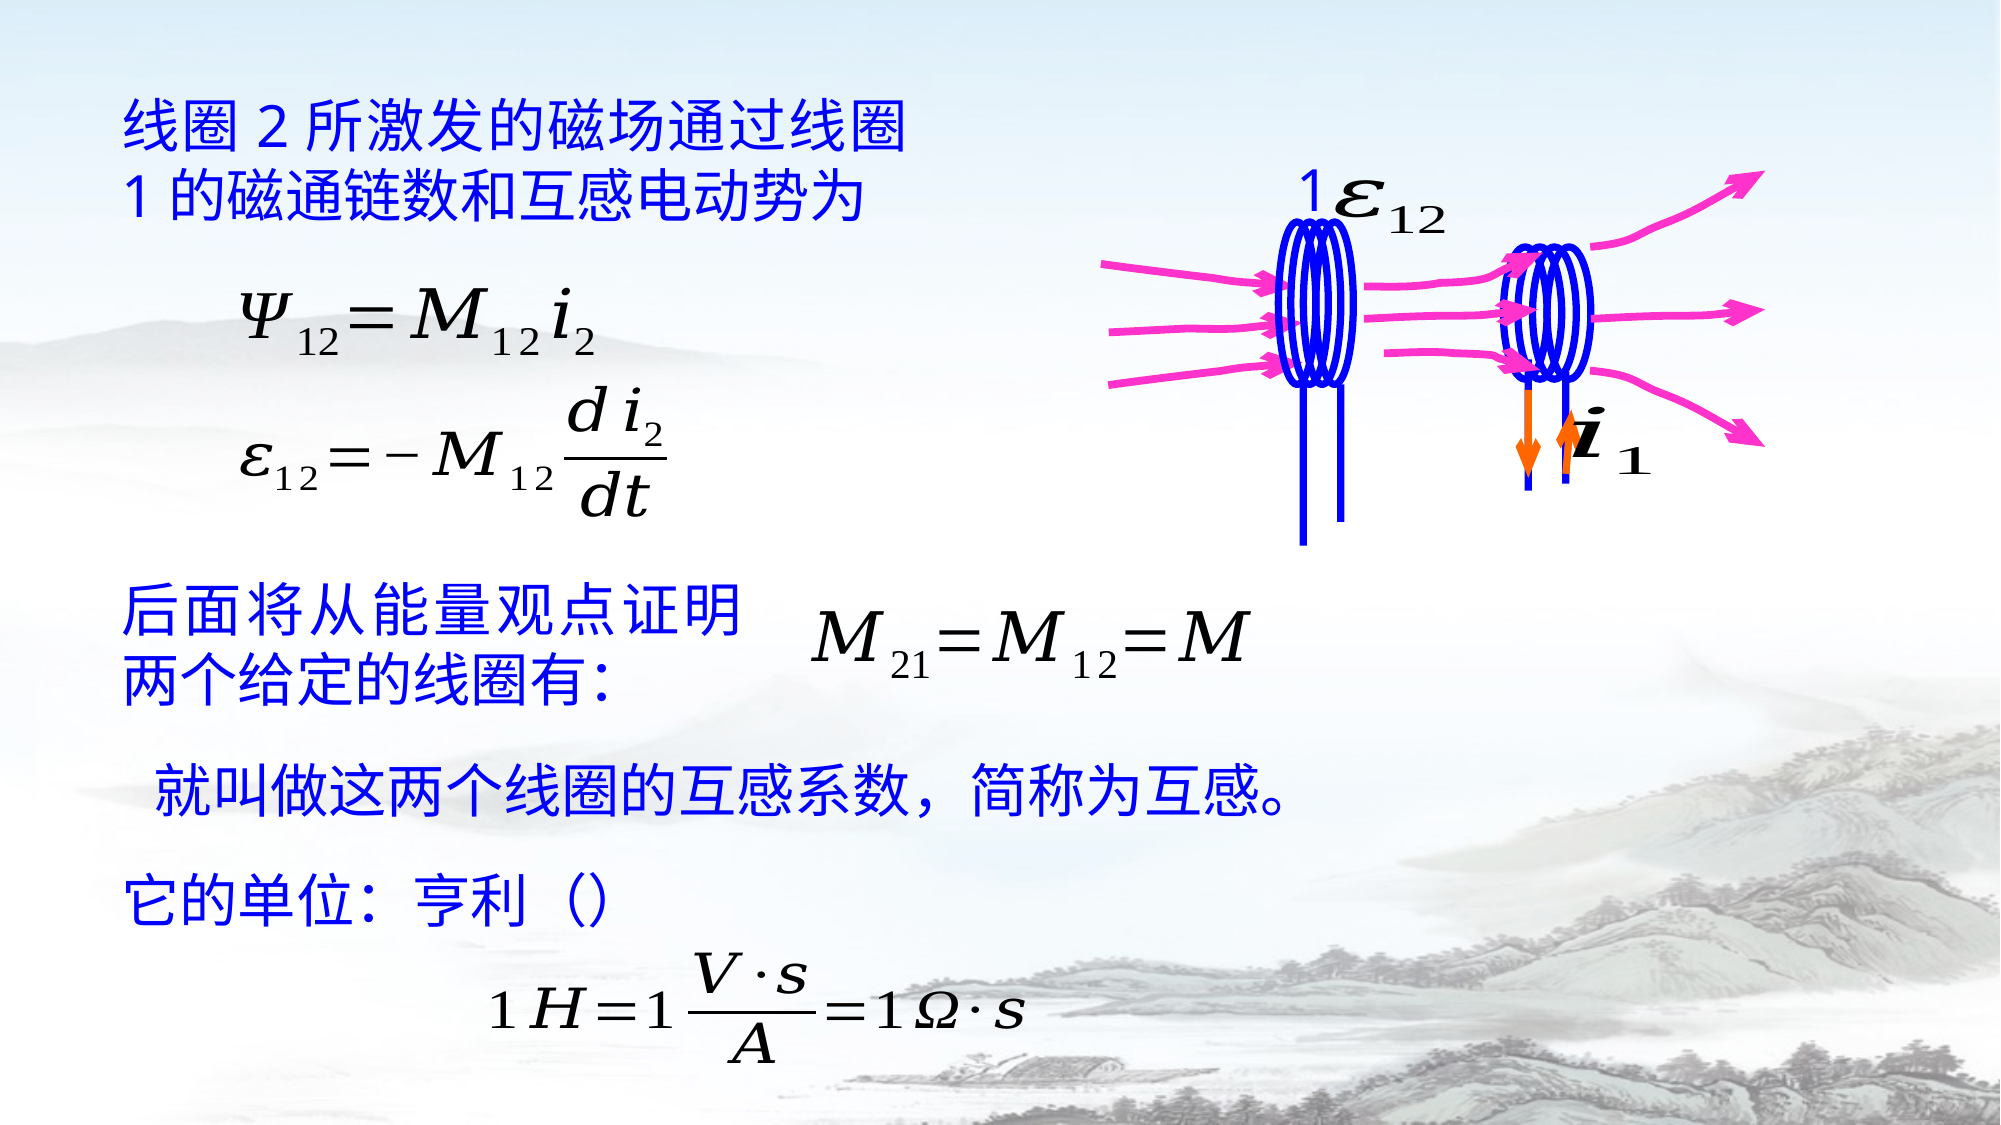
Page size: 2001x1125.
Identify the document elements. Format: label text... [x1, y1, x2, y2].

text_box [1503, 447, 1591, 491]
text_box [1100, 170, 1278, 447]
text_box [1278, 145, 1354, 546]
text_box 后面将从能量观点证明两个给定的线圈有： [106, 565, 757, 721]
text_box [0, 0, 2000, 1125]
text_box 线圈2所激发的磁场通过线圈1的磁通链数和互感电动势为 [106, 81, 937, 237]
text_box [1354, 170, 1766, 447]
